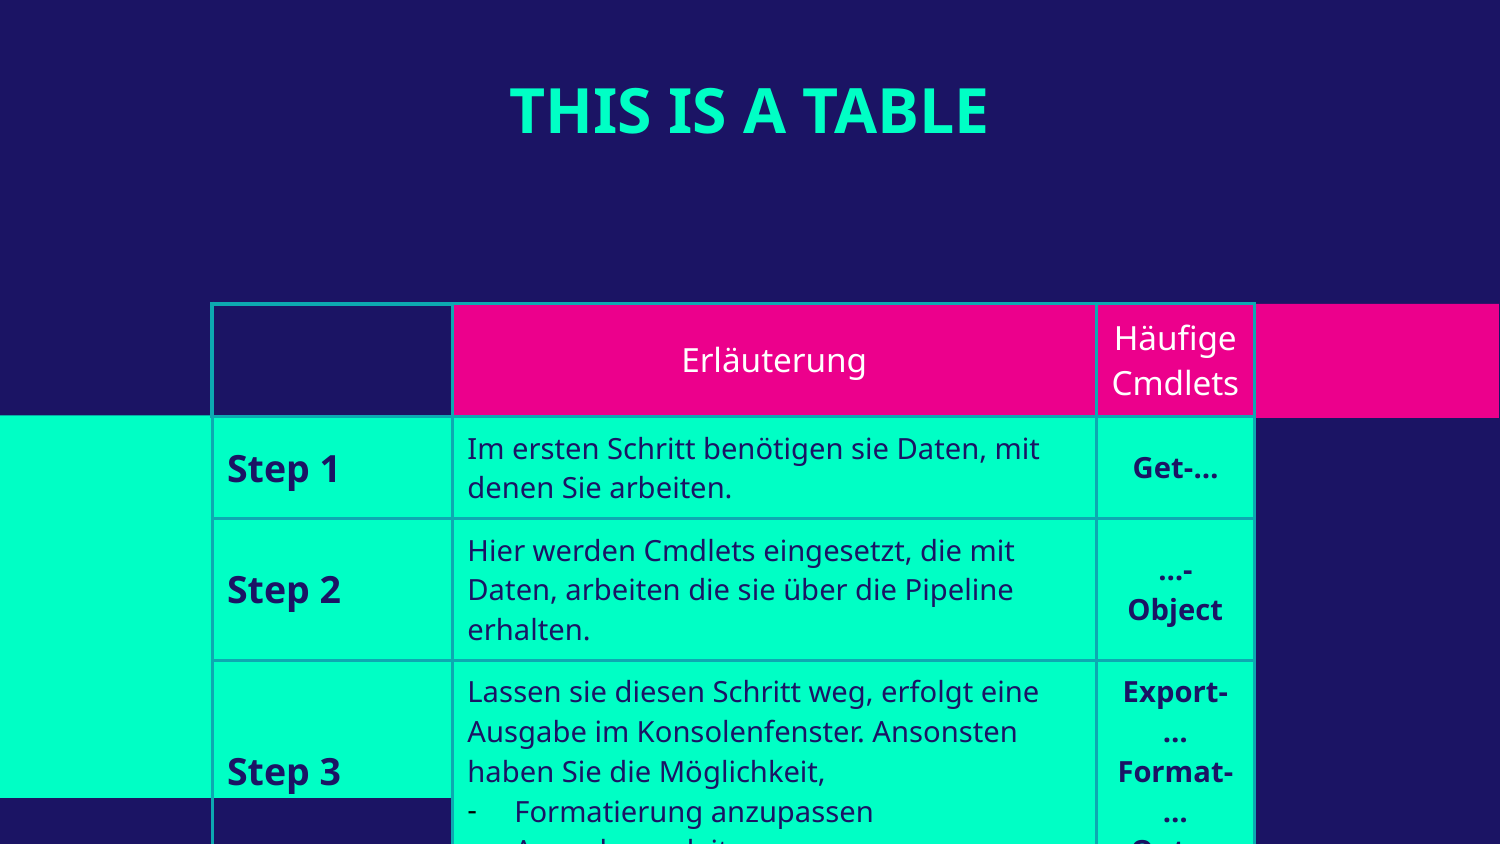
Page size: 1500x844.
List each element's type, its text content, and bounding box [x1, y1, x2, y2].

table_cell Export-… Format-… Out-… [1098, 662, 1253, 844]
title THIS IS A TABLE [209, 56, 1291, 166]
table_cell Hier werden Cmdlets eingesetzt, die mit Daten, arbeiten die sie über die Pipeline erhalten. [454, 520, 1095, 659]
table_cell Step 1 [214, 418, 451, 517]
table_header [214, 306, 451, 415]
table_header Häufige Cmdlets [1098, 305, 1253, 415]
table_cell Im ersten Schritt benötigen sie Daten, mit denen Sie arbeiten. [454, 418, 1095, 517]
table_header Erläuterung [454, 305, 1095, 415]
table_cell Step 3 [214, 662, 451, 844]
table_cell Lassen sie diesen Schritt weg, erfolgt eine Ausgabe im Konsolenfenster. Ansonsten haben Sie die Möglichkeit, Formatierung anzupassen Ausgabe umleiten [454, 662, 1095, 844]
table_cell Step 2 [214, 520, 451, 659]
table_cell Get-… [1098, 418, 1253, 517]
text_box [1256, 303, 1499, 418]
table_cell …-Object [1098, 520, 1253, 659]
text_box [0, 415, 211, 798]
